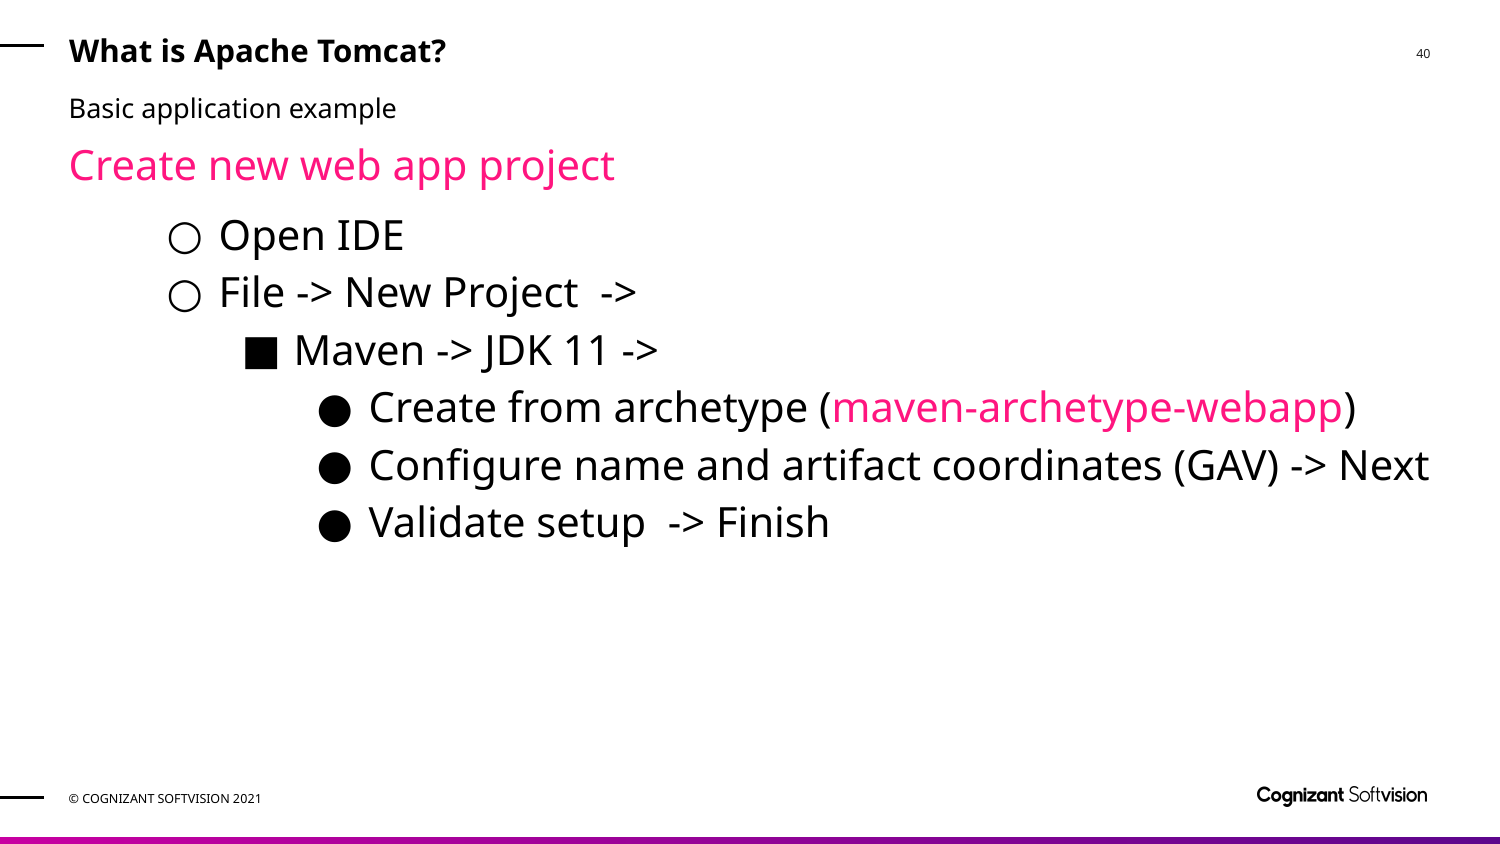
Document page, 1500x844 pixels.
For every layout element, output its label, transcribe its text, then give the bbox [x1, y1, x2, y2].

list Create new web app project Open IDE File -> New Project -> Maven -> JDK 11 -> Create from archetype (maven-archetype-webapp) Configure name and artifact coordinates (GAV) -> Next Validate setup -> Finish [68, 138, 1435, 756]
subtitle Basic application example [68, 94, 1432, 122]
picture [1257, 786, 1427, 807]
title What is Apache Tomcat? [69, 28, 1272, 73]
